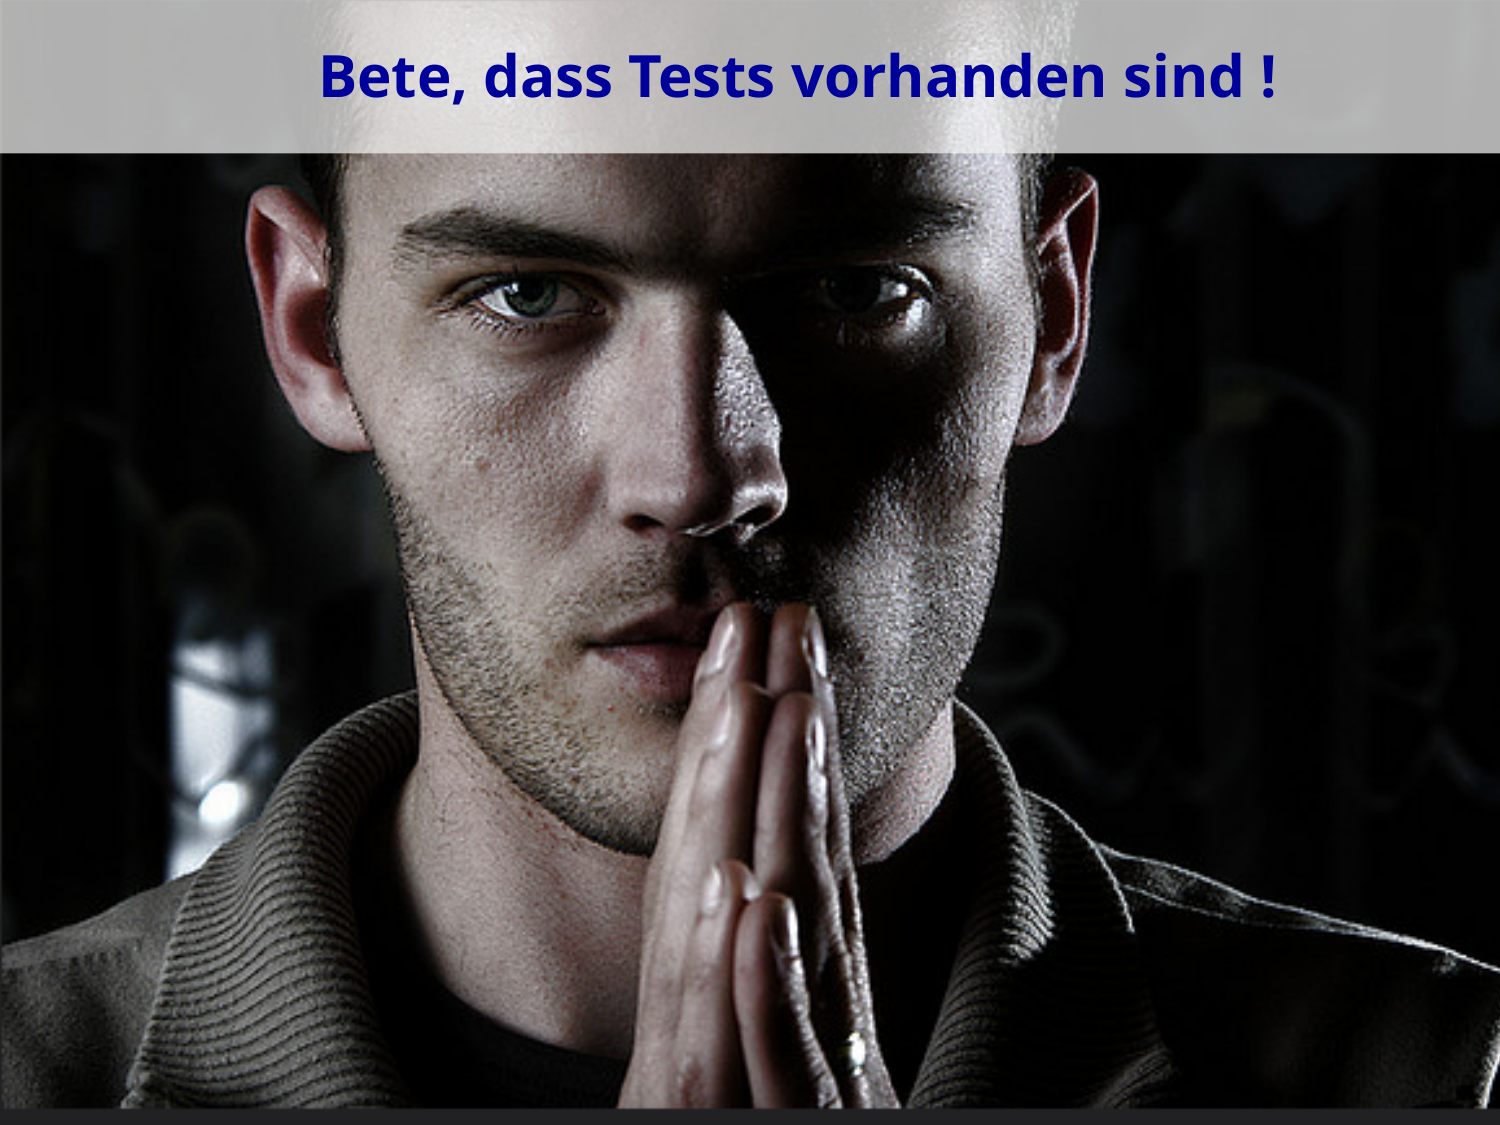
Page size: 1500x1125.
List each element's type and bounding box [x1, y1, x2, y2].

text_box [0, 0, 1500, 217]
picture [0, 217, 1500, 1125]
